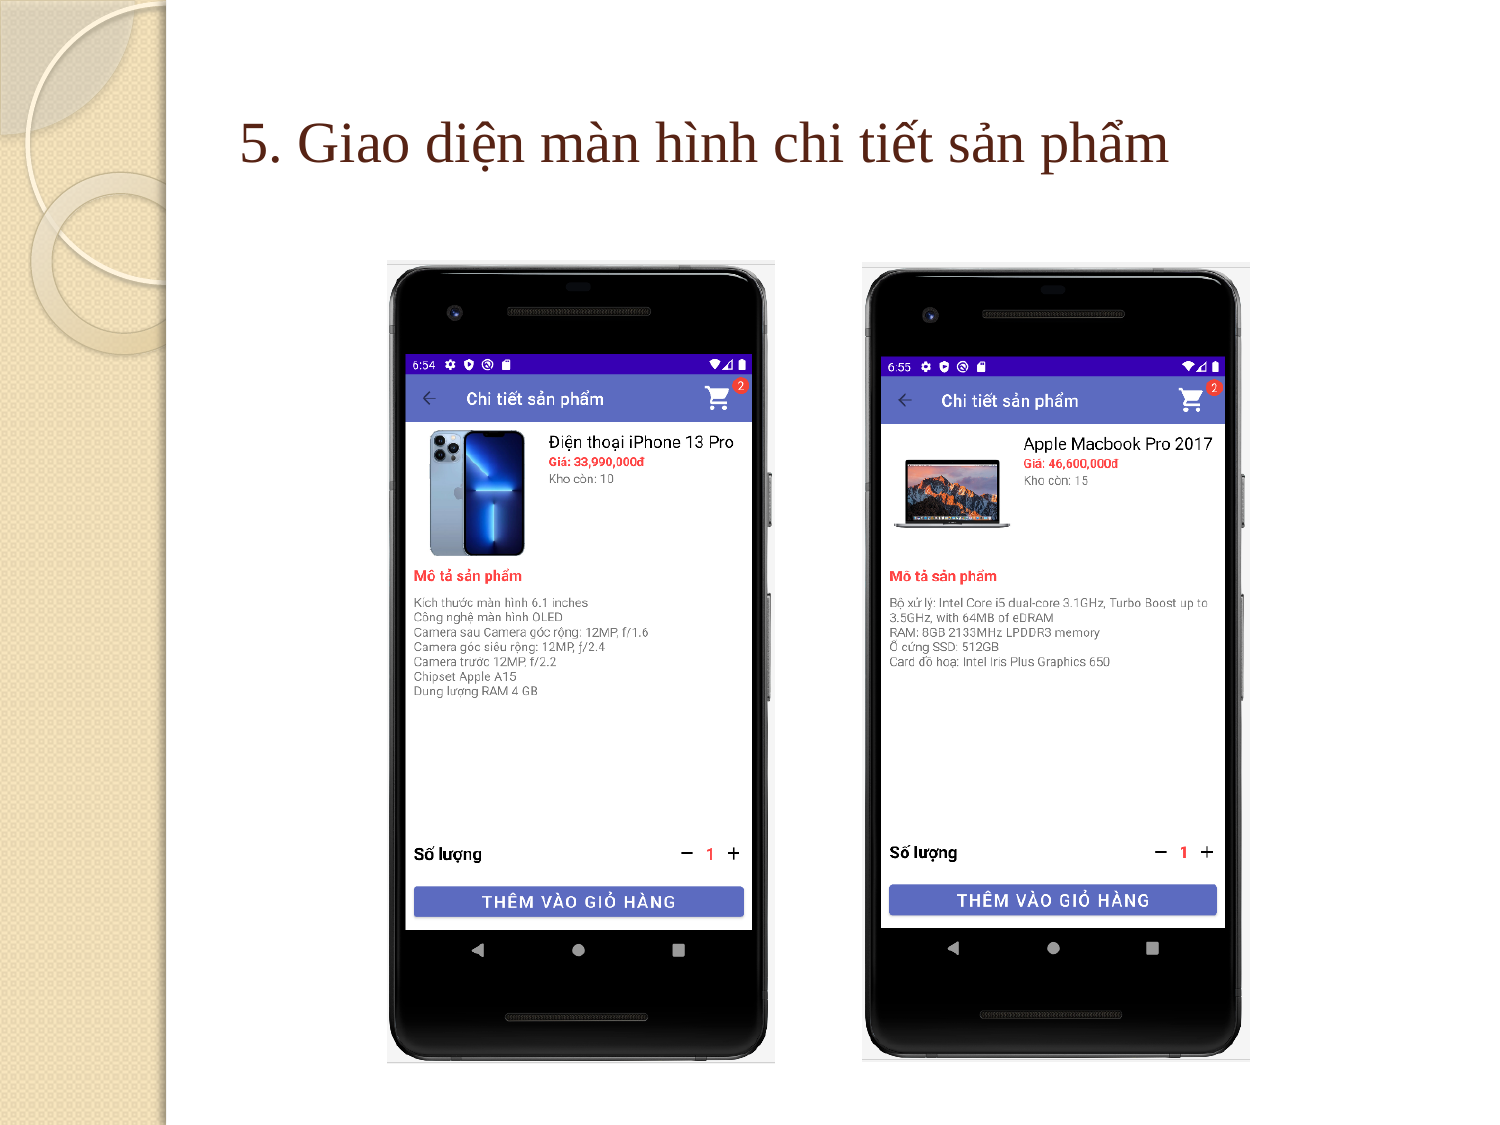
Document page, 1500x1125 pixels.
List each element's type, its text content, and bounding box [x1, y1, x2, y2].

picture [862, 262, 1251, 1062]
picture [387, 260, 776, 1064]
title 5. Giao diện màn hình chi tiết sản phẩm [225, 45, 1466, 233]
